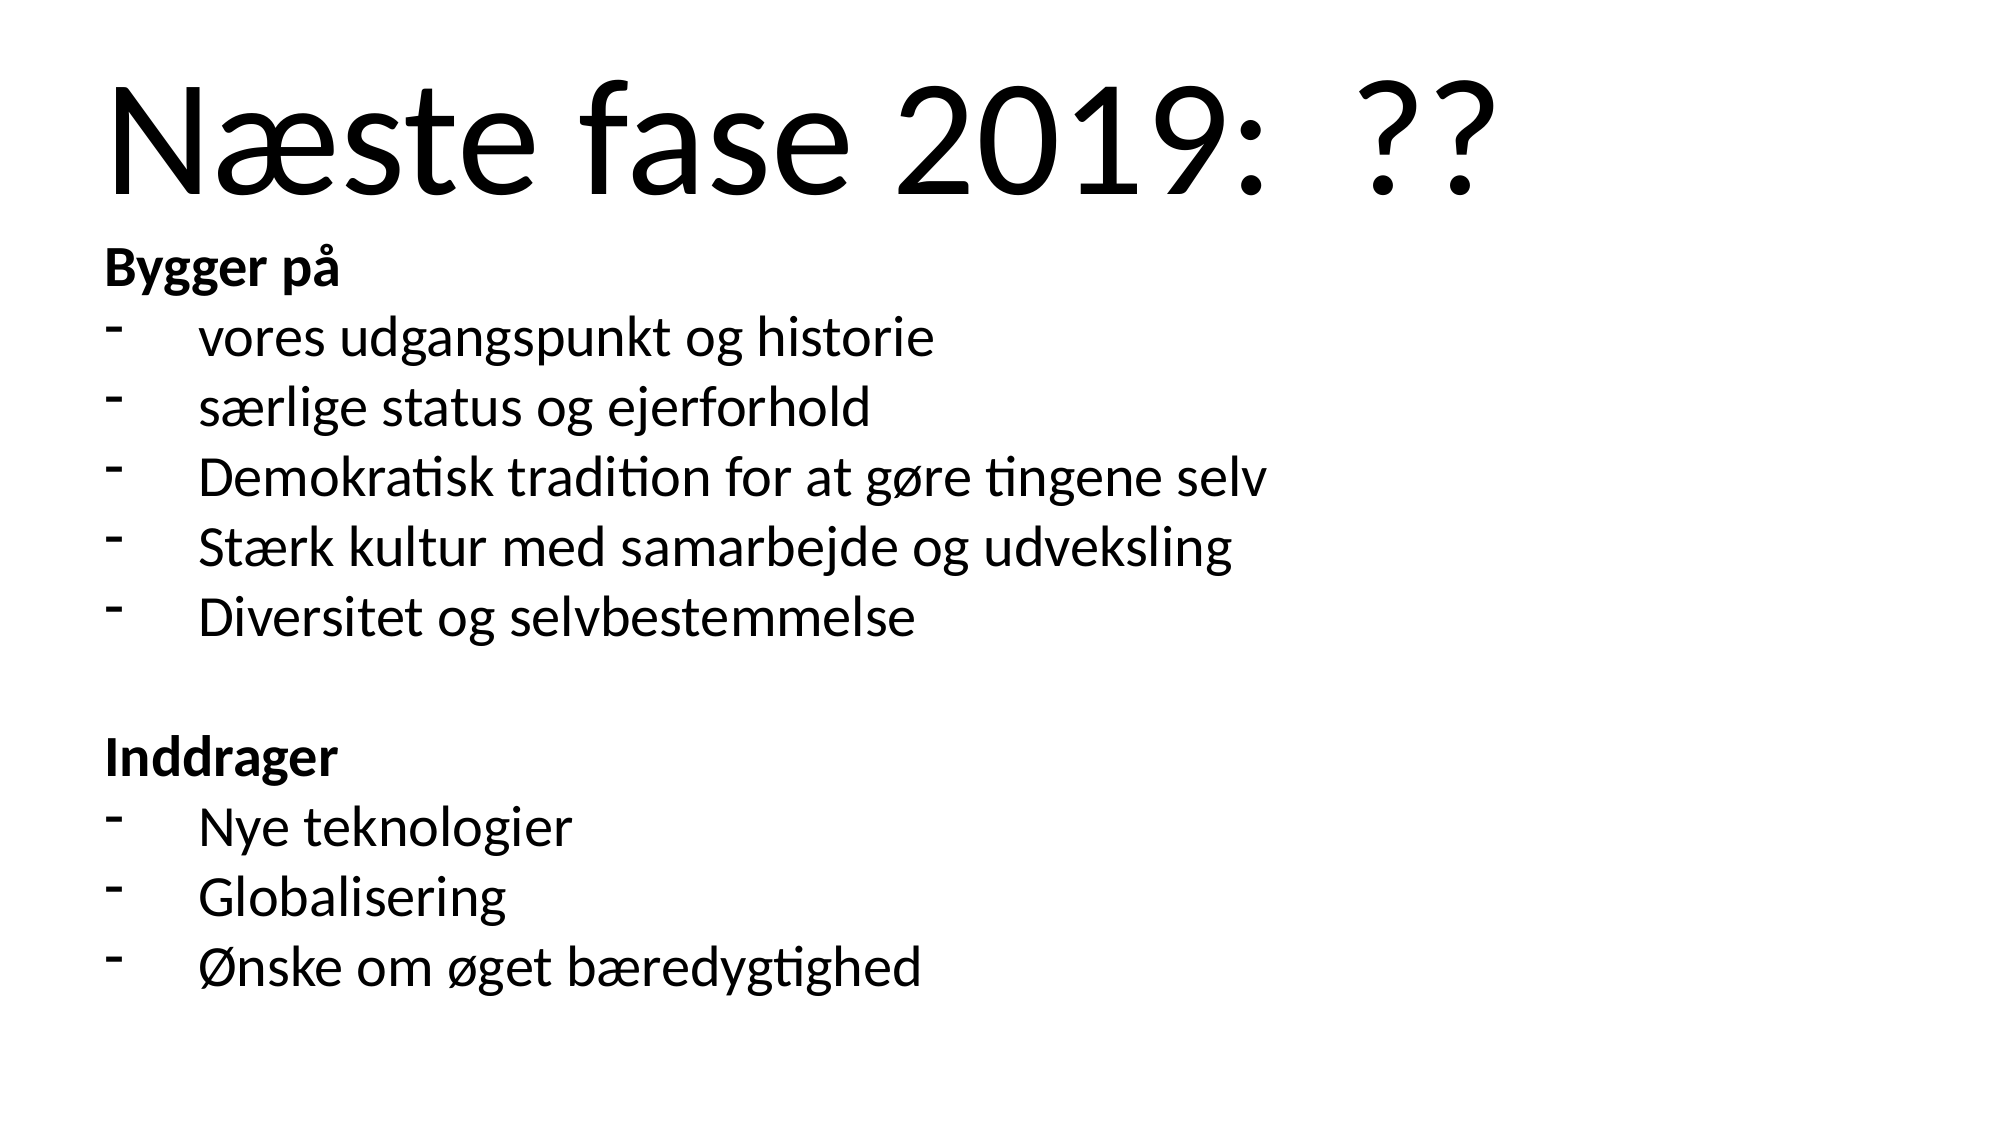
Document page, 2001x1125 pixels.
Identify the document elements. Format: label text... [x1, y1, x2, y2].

text_box Næste fase 2019: ?? Bygger på vores udgangspunkt og historie særlige status og ejerforhold Demokratisk tradition for at gøre tingene selv Stærk kultur med samarbejde og udveksling Diversitet og selvbestemmelse Inddrager Nye teknologier Globalisering Ønske om øget bæredygtighed [89, 20, 1911, 1006]
